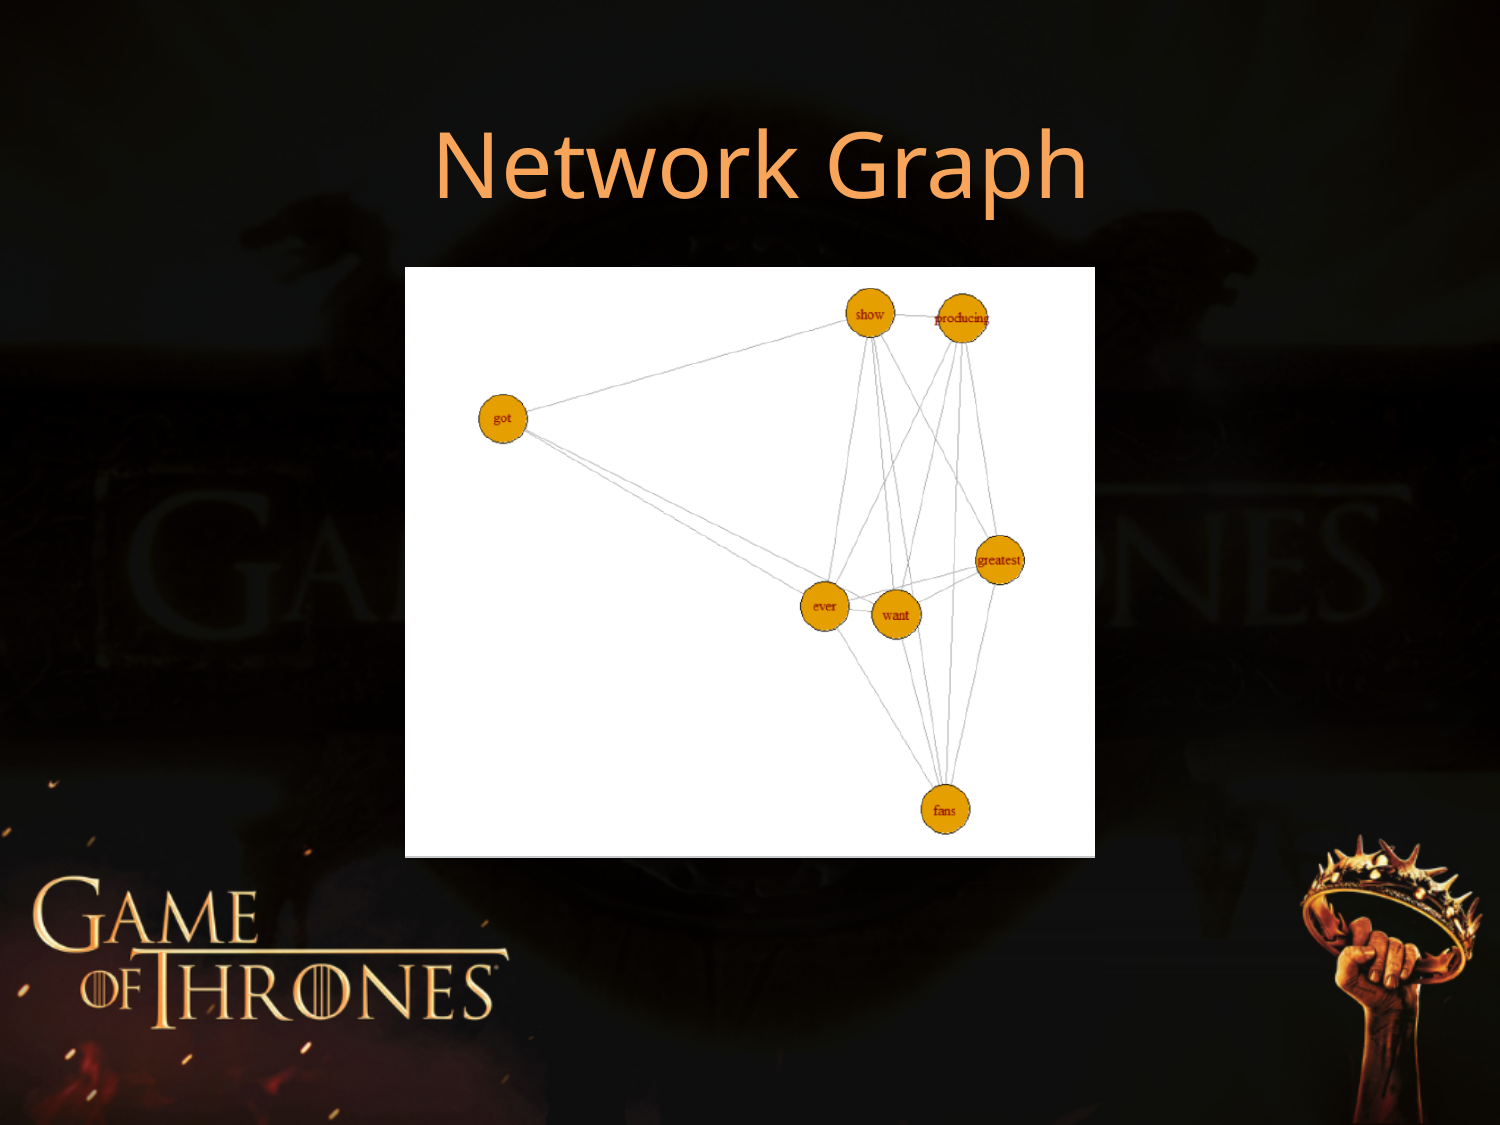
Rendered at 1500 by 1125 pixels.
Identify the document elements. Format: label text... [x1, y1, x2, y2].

picture [0, 0, 1500, 1125]
title Network Graph [103, 59, 1397, 278]
